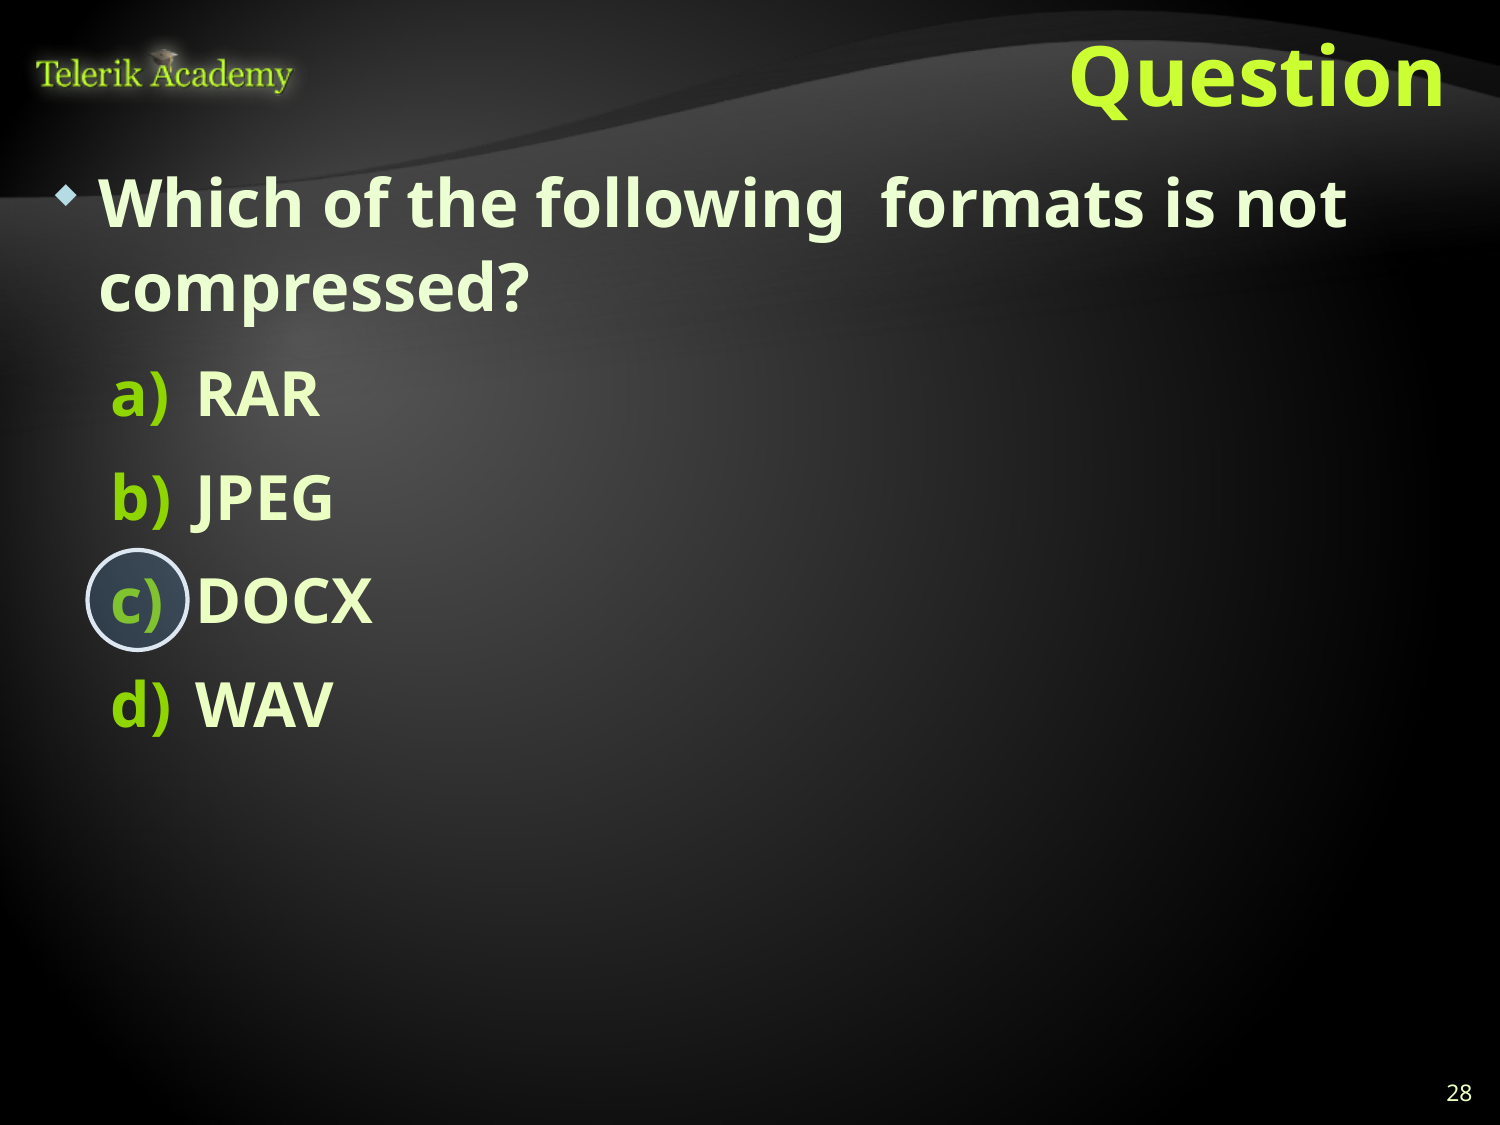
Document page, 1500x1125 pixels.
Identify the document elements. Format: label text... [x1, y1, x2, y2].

picture [0, 0, 1500, 1125]
text_box [85, 547, 190, 653]
slide_number 28 [1412, 1074, 1488, 1113]
title Question [300, 12, 1463, 149]
list Which of the following formats is not compressed? RAR JPEG DOCX WAV [37, 149, 1463, 1075]
